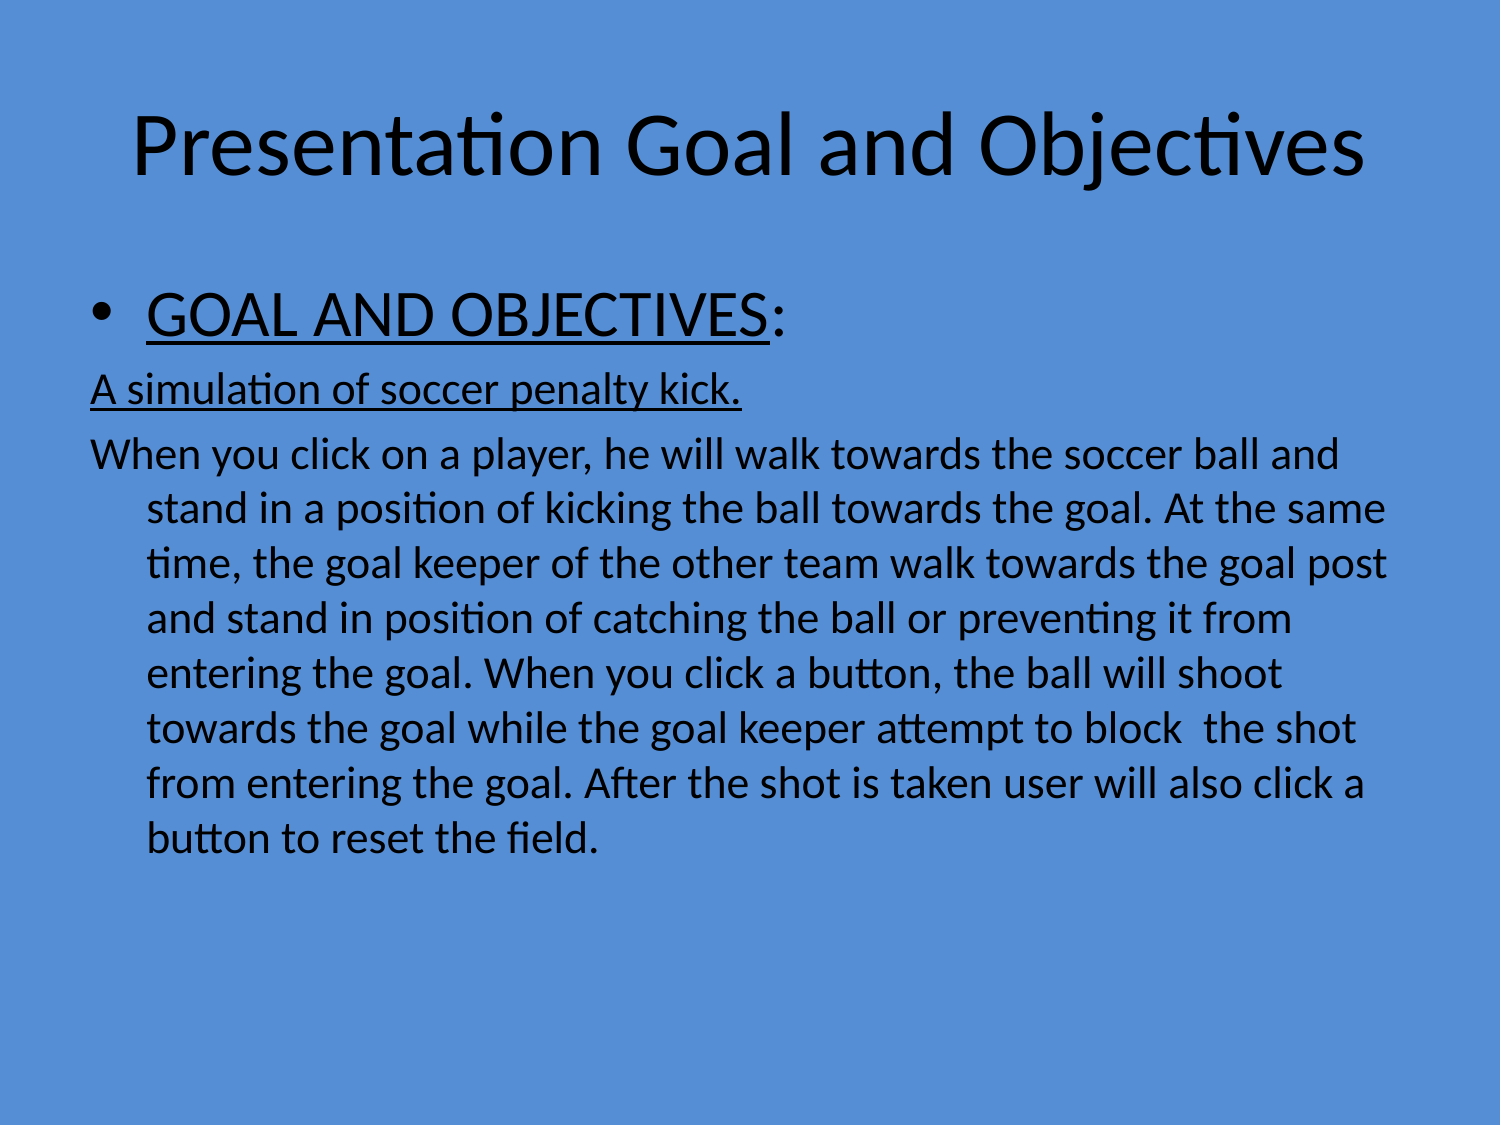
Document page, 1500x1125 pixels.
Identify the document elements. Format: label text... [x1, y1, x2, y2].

list GOAL AND OBJECTIVES: A simulation of soccer penalty kick. When you click on a player, he will walk towards the soccer ball and stand in a position of kicking the ball towards the goal. At the same time, the goal keeper of the other team walk towards the goal post and stand in position of catching the ball or preventing it from entering the goal. When you click a button, the ball will shoot towards the goal while the goal keeper attempt to block the shot from entering the goal. After the shot is taken user will also click a button to reset the field. [75, 262, 1425, 1005]
title Presentation Goal and Objectives [75, 45, 1425, 233]
